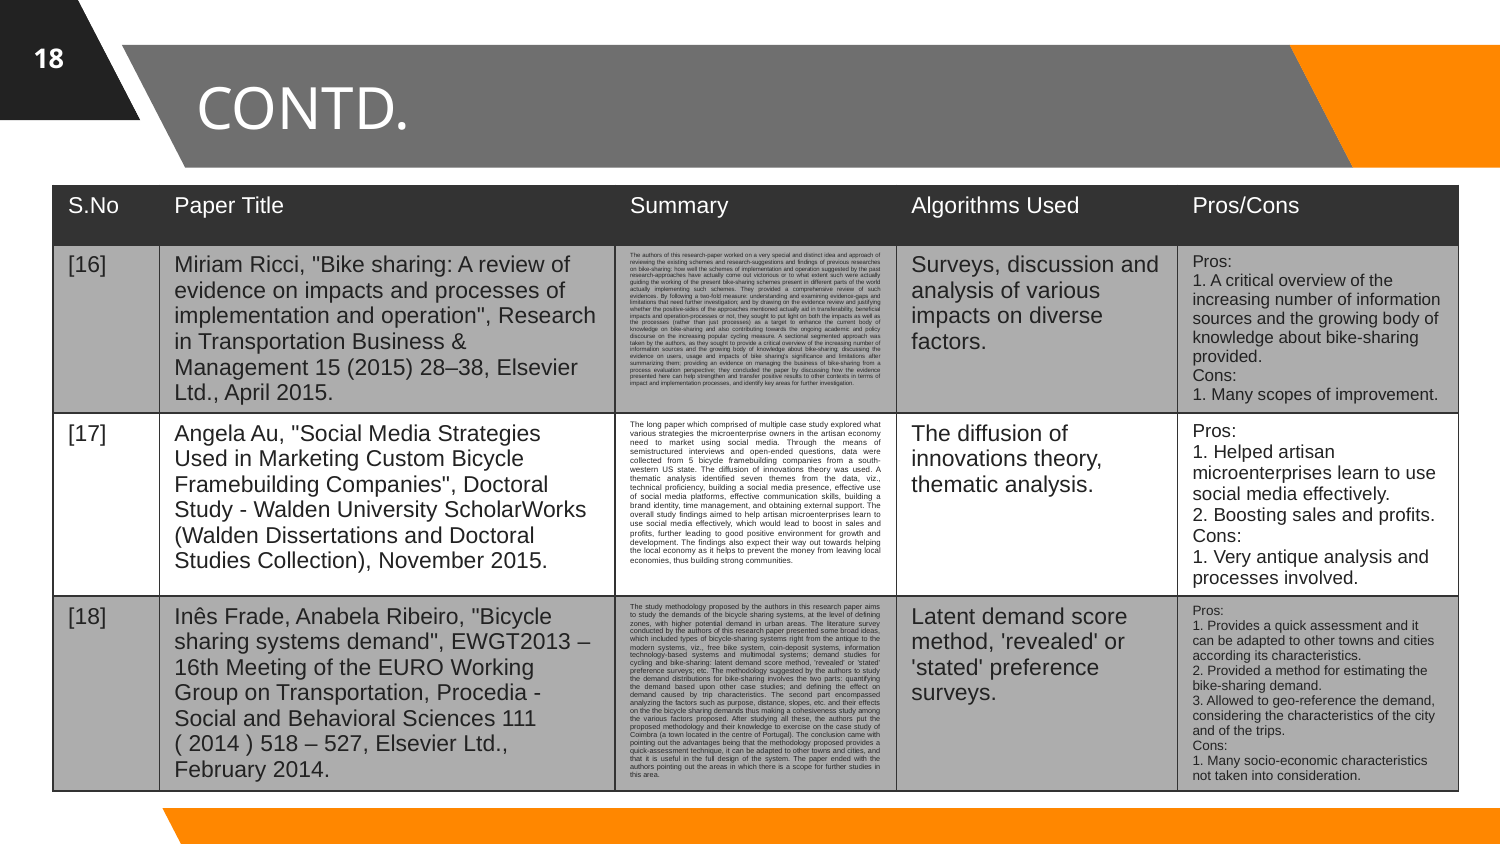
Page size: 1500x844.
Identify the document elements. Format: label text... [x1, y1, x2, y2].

table_cell Inês Frade, Anabela Ribeiro, "Bicycle sharing systems demand", EWGT2013 – 16th Meeting of the EURO Working Group on Transportation, Procedia - Social and Behavioral Sciences 111 ( 2014 ) 518 – 527, Elsevier Ltd., February 2014. [160, 597, 614, 790]
table_cell Pros: 1. Helped artisan microenterprises learn to use social media effectively. 2. Boosting sales and profits. Cons: 1. Very antique analysis and processes involved. [1178, 414, 1458, 595]
table_header S.No [54, 186, 159, 244]
table_cell [16] [54, 246, 159, 412]
table_cell Miriam Ricci, "Bike sharing: A review of evidence on impacts and processes of implementation and operation", Research in Transportation Business & Management 15 (2015) 28–38, Elsevier Ltd., April 2015. [160, 246, 614, 412]
table_cell The diffusion of innovations theory, thematic analysis. [897, 414, 1177, 595]
table_cell [17] [54, 414, 159, 595]
slide_number 18 [0, 0, 98, 121]
table_cell Angela Au, "Social Media Strategies Used in Marketing Custom Bicycle Framebuilding Companies", Doctoral Study - Walden University ScholarWorks (Walden Dissertations and Doctoral Studies Collection), November 2015. [160, 414, 614, 595]
table_cell Pros: 1. A critical overview of the increasing number of information sources and the growing body of knowledge about bike-sharing provided. Cons: 1. Many scopes of improvement. [1178, 246, 1458, 412]
table_cell The study methodology proposed by the authors in this research paper aims to study the demands of the bicycle sharing systems, at the level of defining zones, with higher potential demand in urban areas. The literature survey conducted by the authors of this research paper presented some broad ideas, which included types of bicycle-sharing systems right from the antique to the modern systems, viz., free bike system, coin-deposit systems, information technology-based systems and multimodal systems; demand studies for cycling and bike-sharing: latent demand score method, 'revealed' or 'stated' preference surveys; etc. The methodology suggested by the authors to study the demand distributions for bike-sharing involves the two parts: quantifying the demand based upon other case studies; and defining the effect on demand caused by trip characteristics. The second part encompassed analyzing the factors such as purpose, distance, slopes, etc. and their effects on the the bicycle sharing demands thus making a cohesiveness study among the various factors proposed. After studying all these, the authors put the proposed methodology and their knowledge to exercise on the case study of Coimbra (a town located in the centre of Portugal). The conclusion came with pointing out the advantages being that the methodology proposed provides a quick-assessment technique, it can be adapted to other towns and cities, and that it is useful in the full design of the system. The paper ended with the authors pointing out the areas in which there is a scope for further studies in this area. [616, 597, 896, 790]
table_cell The authors of this research-paper worked on a very special and distinct idea and approach of reviewing the existing schemes and research-suggestions and findings of previous researches on bike-sharing: how well the schemes of implementation and operation suggested by the past research-approaches have actually come out victorious or to what extent such were actually guiding the working of the present bike-sharing schemes present in different parts of the world actually implementing such schemes. They provided a comprehensive review of such evidences. By following a two-fold measure: understanding and examining evidence-gaps and limitations that need further investigation; and by drawing on the evidence review and justifying whether the positive-sides of the approaches mentioned actually aid in transferability, beneficial impacts and operation-processes or not, they sought to put light on both the impacts as well as the processes (rather than just processes) as a target to enhance the current body of knowledge on bike-sharing and also contributing towards the ongoing academic and policy discourse on the increasing popular cycling measure. A sectional segmented approach was taken by the authors, as they sought to provide a critical overview of the increasing number of information sources and the growing body of knowledge about bike-sharing; discussing the evidence on users, usage and impacts of bike sharing's significance and limitations after summarizing them; providing an evidence on managing the business of bike-sharing from a process evaluation perspective; they concluded the paper by discussing how the evidence presented here can help strengthen and transfer positive results to other contexts in terms of impact and implementation processes, and identify key areas for further investigation. [616, 246, 896, 412]
table_cell Latent demand score method, 'revealed' or 'stated' preference surveys. [897, 597, 1177, 790]
table_header Algorithms Used [897, 186, 1177, 244]
table_cell The long paper which comprised of multiple case study explored what various strategies the microenterprise owners in the artisan economy need to market using social media. Through the means of semistructured interviews and open-ended questions, data were collected from 5 bicycle framebuilding companies from a south-western US state. The diffusion of innovations theory was used. A thematic analysis identified seven themes from the data, viz., technical proficiency, building a social media presence, effective use of social media platforms, effective communication skills, building a brand identity, time management, and obtaining external support. The overall study findings aimed to help artisan microenterprises learn to use social media effectively, which would lead to boost in sales and profits, further leading to good positive environment for growth and development. The findings also expect their way out towards helping the local economy as it helps to prevent the money from leaving local economies, thus building strong communities. [616, 414, 896, 595]
table_header Pros/Cons [1178, 186, 1458, 244]
title CONTD. [181, 45, 1285, 169]
table_cell Surveys, discussion and analysis of various impacts on diverse factors. [897, 246, 1177, 412]
table_header Paper Title [160, 186, 614, 244]
table_cell [18] [54, 597, 159, 790]
table_header Summary [616, 186, 896, 244]
table_cell Pros: 1. Provides a quick assessment and it can be adapted to other towns and cities according its characteristics. 2. Provided a method for estimating the bike-sharing demand. 3. Allowed to geo-reference the demand, considering the characteristics of the city and of the trips. Cons: 1. Many socio-economic characteristics not taken into consideration. [1178, 597, 1458, 790]
